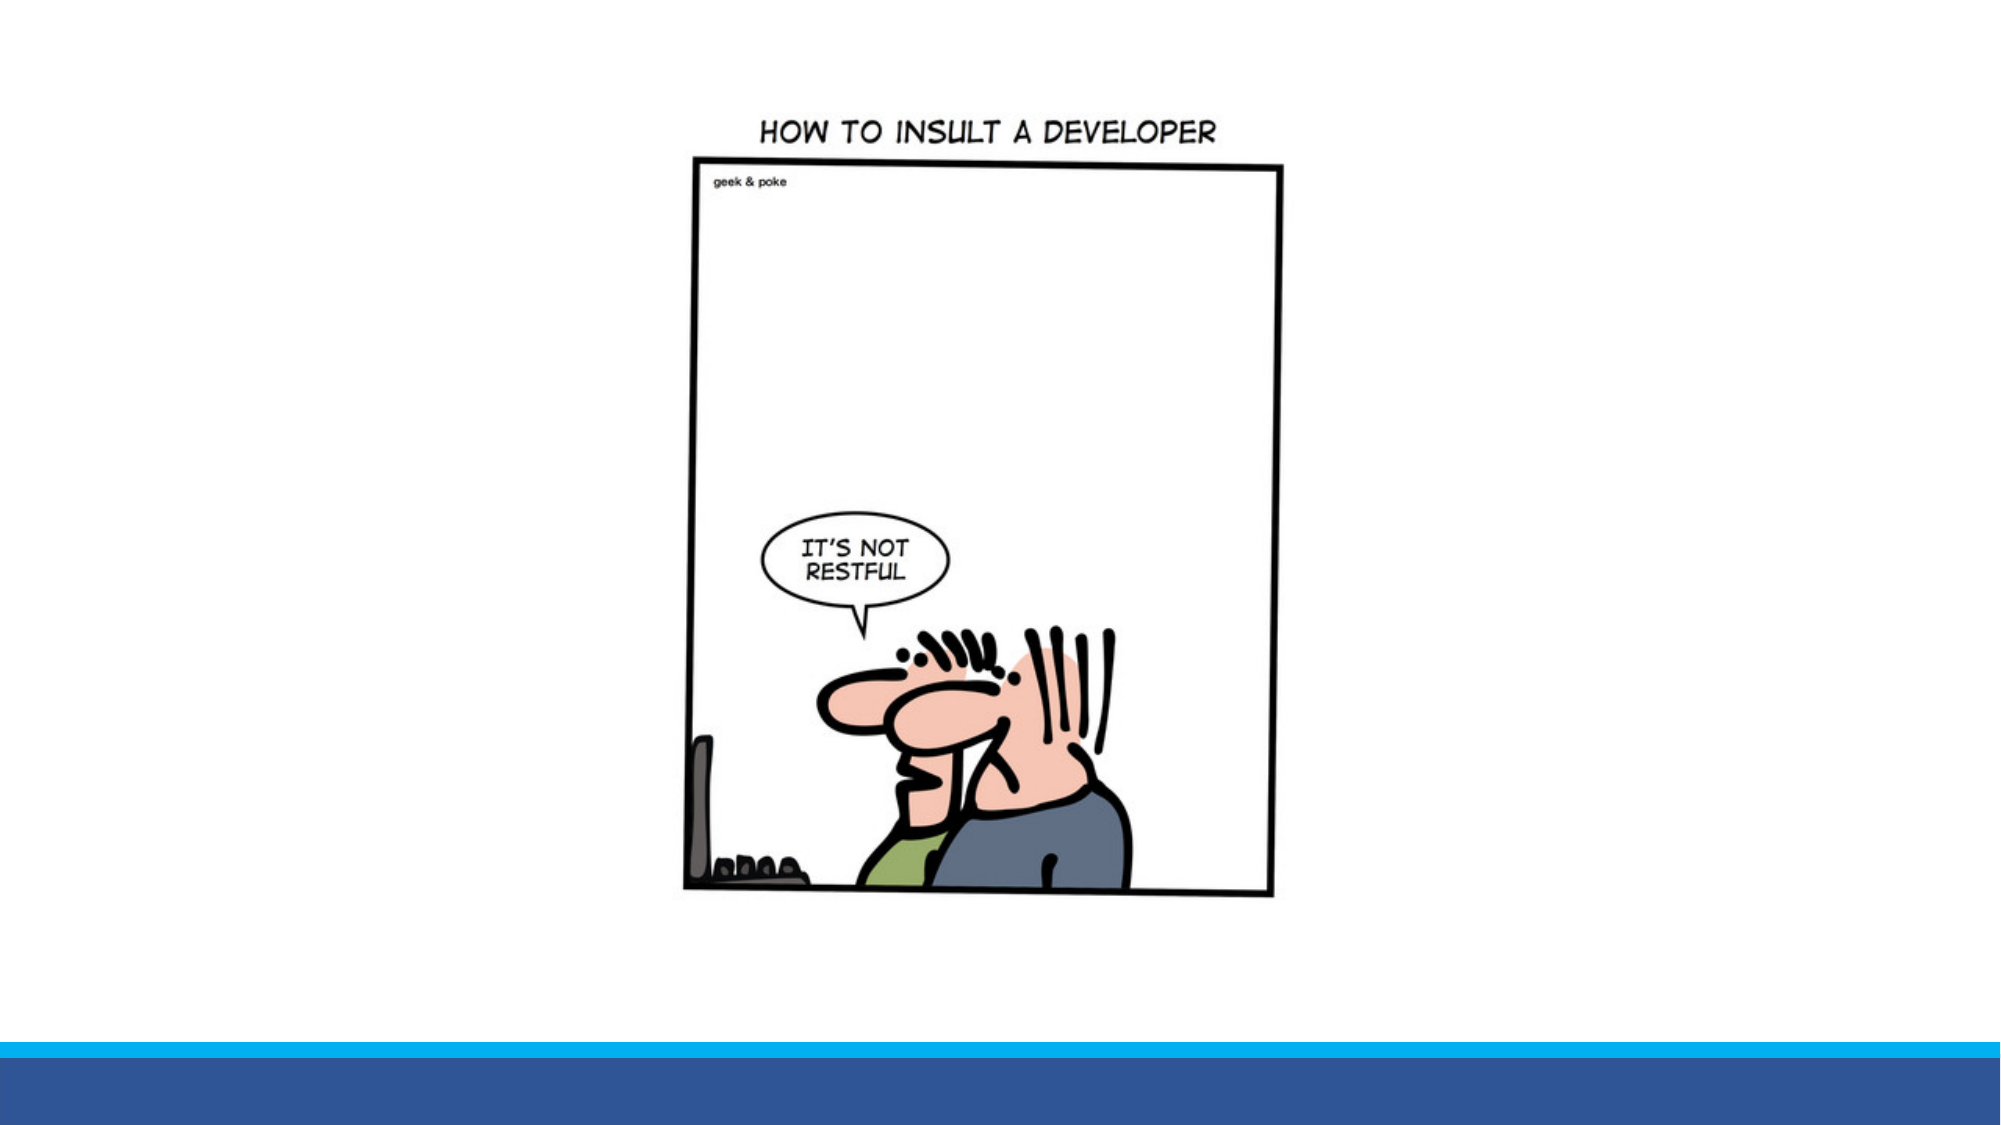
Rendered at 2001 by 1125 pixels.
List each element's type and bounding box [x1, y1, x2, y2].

picture [635, 25, 1339, 1021]
